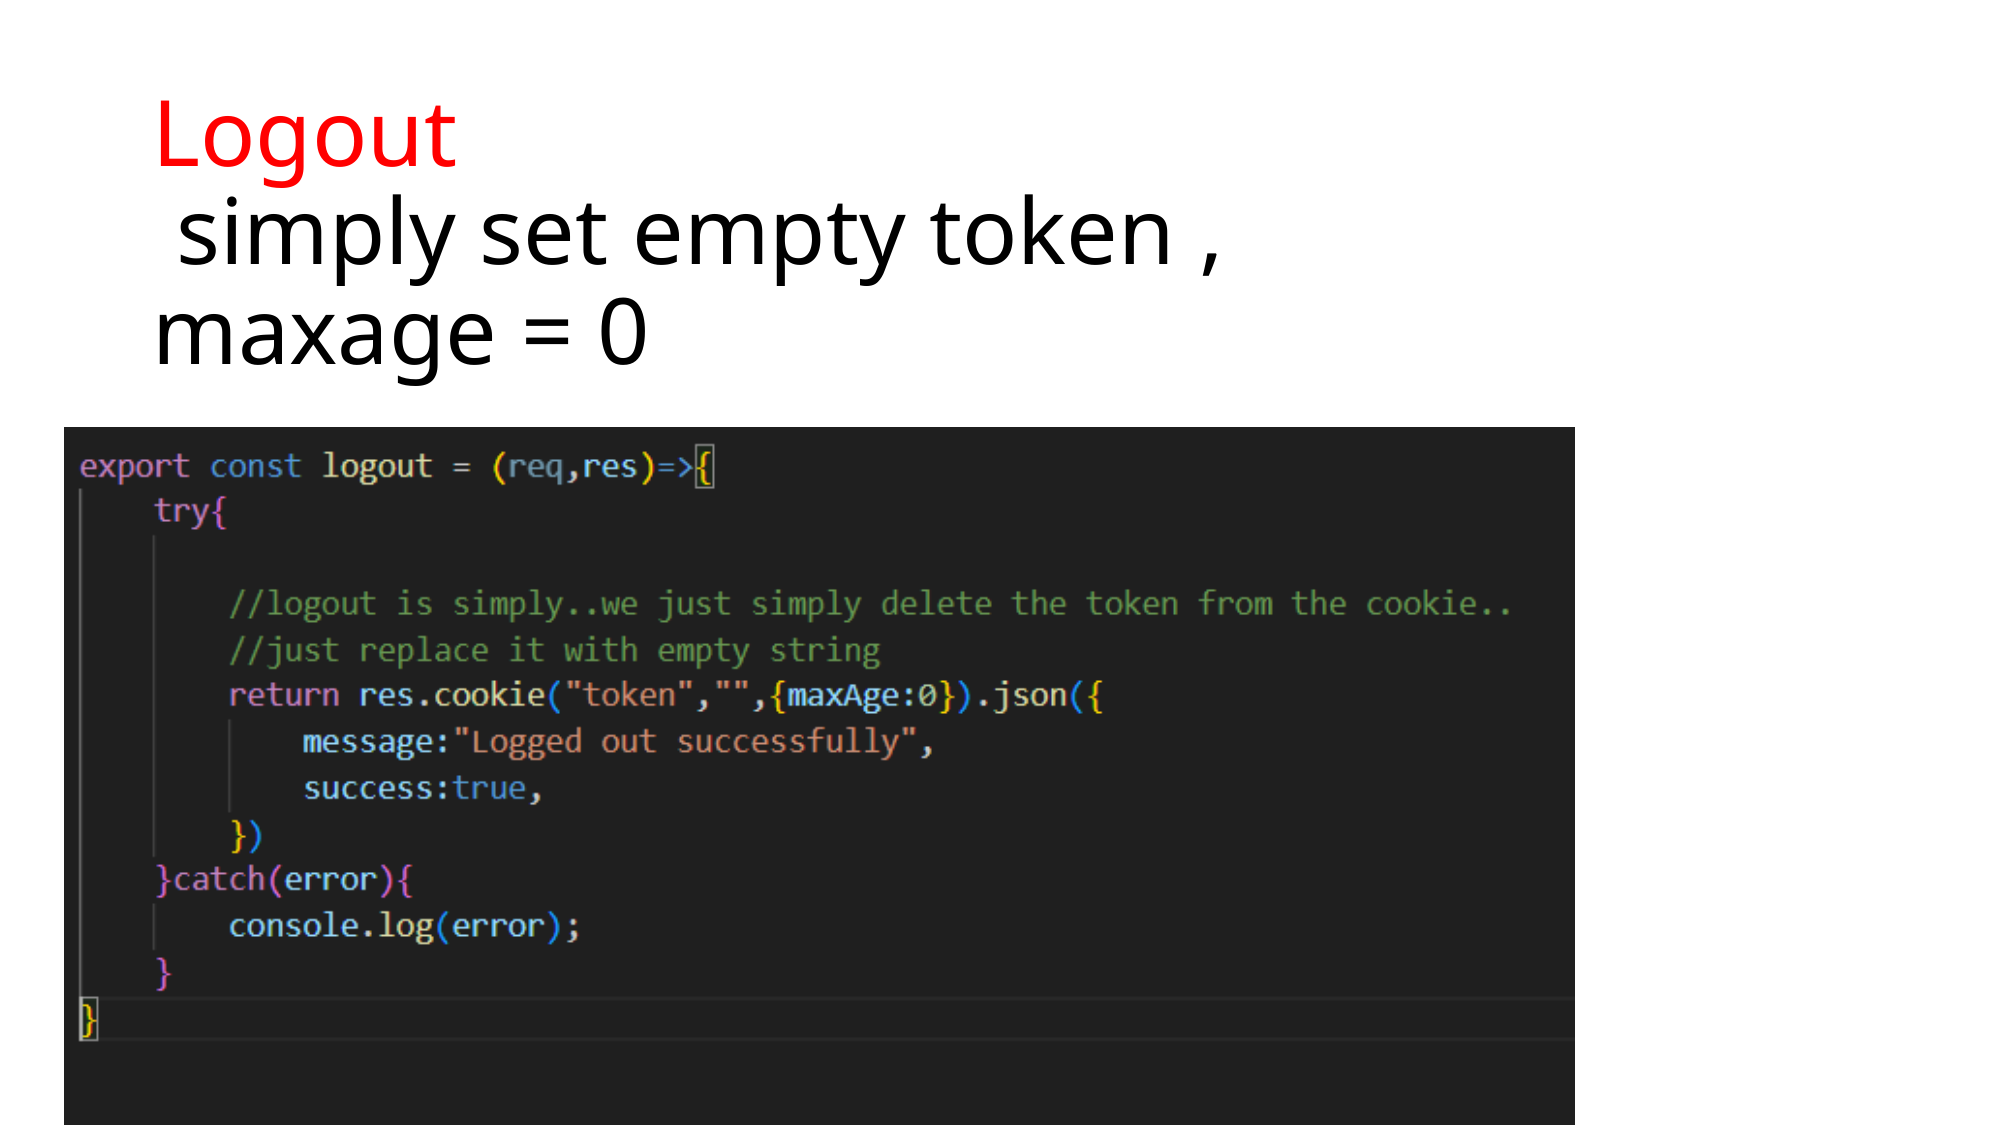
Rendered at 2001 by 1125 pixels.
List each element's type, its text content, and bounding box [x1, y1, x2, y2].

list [64, 427, 1575, 1125]
title Logout simply set empty token , maxage = 0 [137, 59, 1871, 411]
